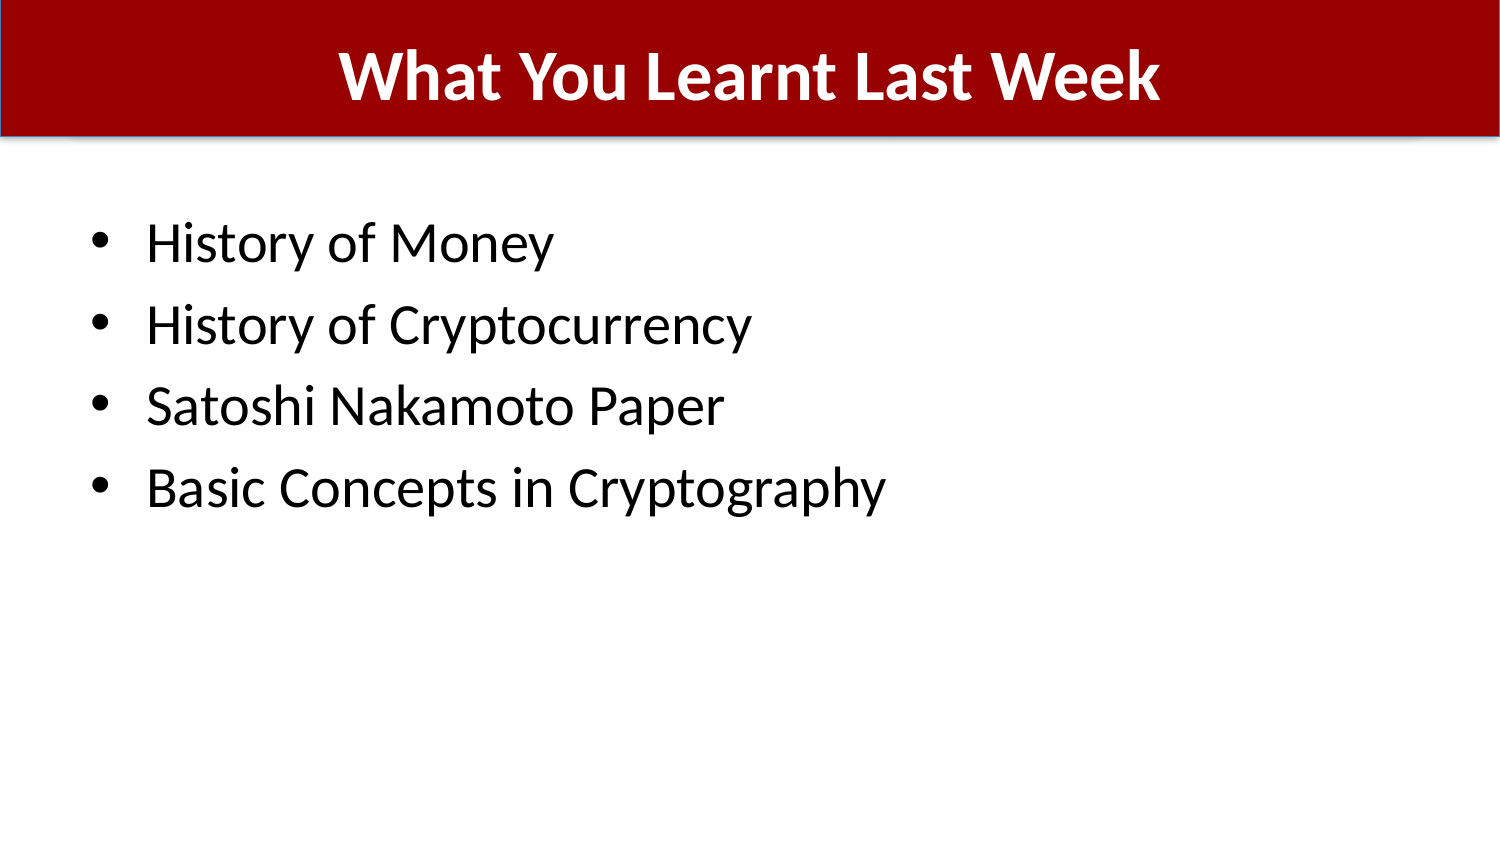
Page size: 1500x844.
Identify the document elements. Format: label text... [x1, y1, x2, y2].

list History of Money History of Cryptocurrency Satoshi Nakamoto Paper Basic Concepts in Cryptography [75, 196, 1425, 824]
title What You Learnt Last Week [75, 20, 1425, 123]
